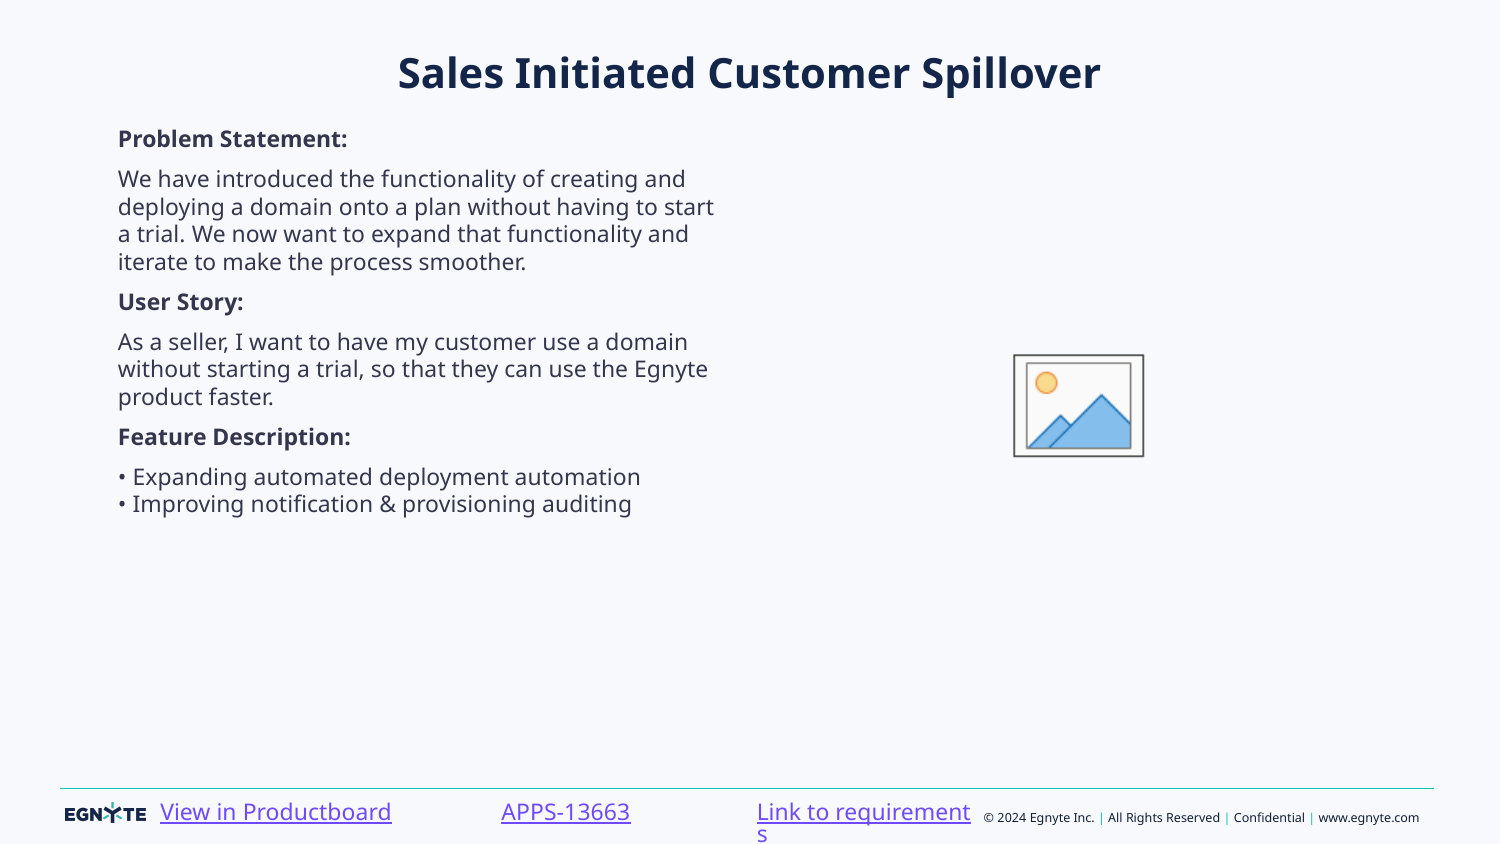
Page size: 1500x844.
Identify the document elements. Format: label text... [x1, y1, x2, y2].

picture [761, 119, 1397, 693]
picture [65, 802, 145, 823]
list Problem Statement: We have introduced the functionality of creating and deploying a domain onto a plan without having to start a trial. We now want to expand that functionality and iterate to make the process smoother. User Story: As a seller, I want to have my customer use a domain without starting a trial, so that they can use the Egnyte product faster. Feature Description: • Expanding automated deployment automation • Improving notification & provisioning auditing [103, 117, 741, 693]
list APPS-13663 [486, 790, 741, 835]
list Link to requirements [742, 790, 997, 835]
list View in Productboard [145, 790, 486, 835]
title Sales Initiated Customer Spillover [103, 44, 1397, 106]
